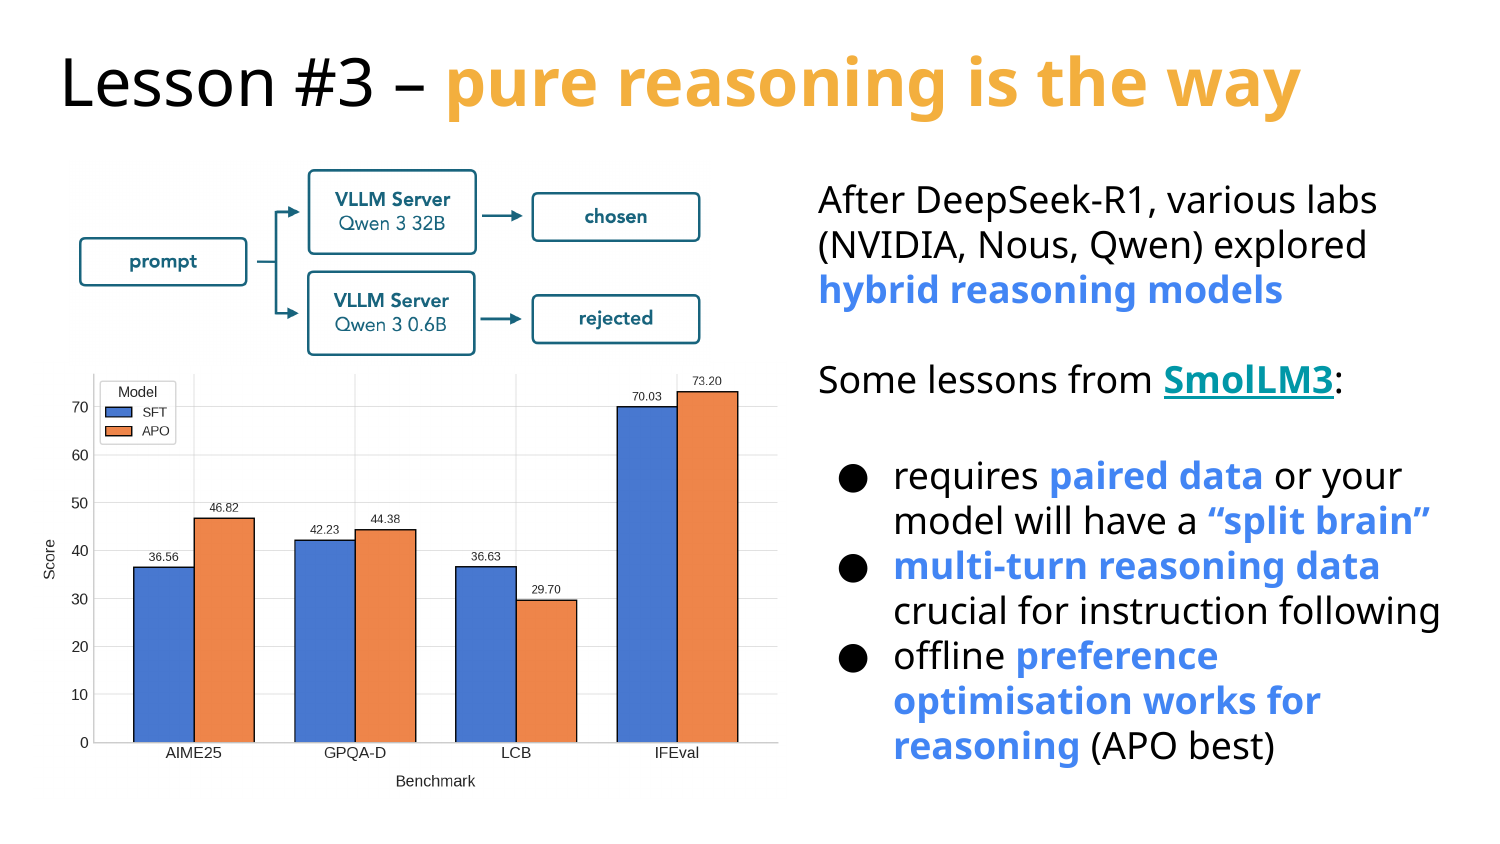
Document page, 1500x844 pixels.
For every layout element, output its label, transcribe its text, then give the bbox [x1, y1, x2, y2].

text_box After DeepSeek-R1, various labs (NVIDIA, Nous, Qwen) explored hybrid reasoning models Some lessons from SmolLM3: requires paired data or your model will have a “split brain” multi-turn reasoning data crucial for instruction following offline preference optimisation works for reasoning (APO best) [803, 160, 1477, 827]
picture [32, 160, 787, 799]
text_box Lesson #3 – pure reasoning is the way [44, 24, 1456, 135]
